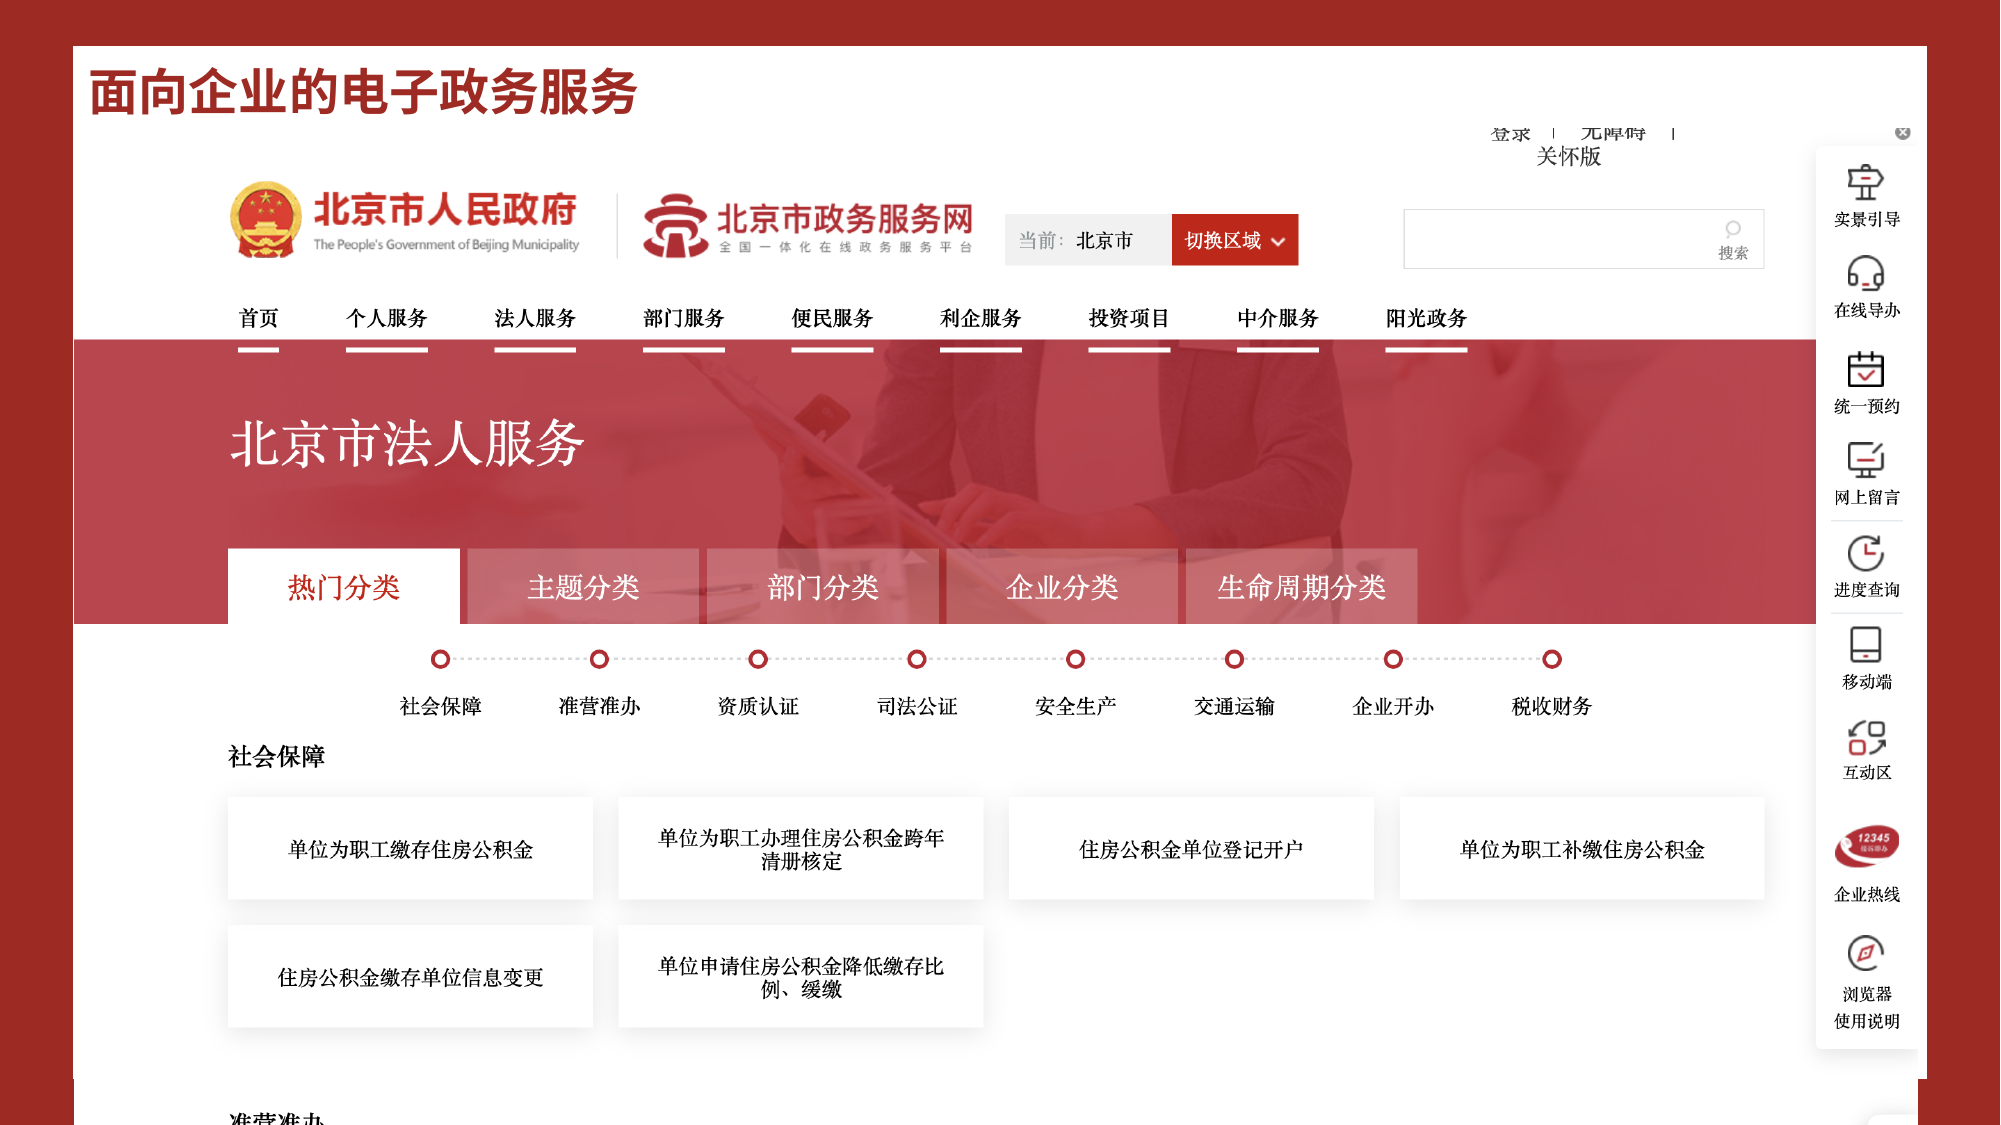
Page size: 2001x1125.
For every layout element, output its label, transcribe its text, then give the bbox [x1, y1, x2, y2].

picture [74, 128, 1918, 1125]
text_box 面向企业的电子政务服务 [74, 52, 1075, 128]
